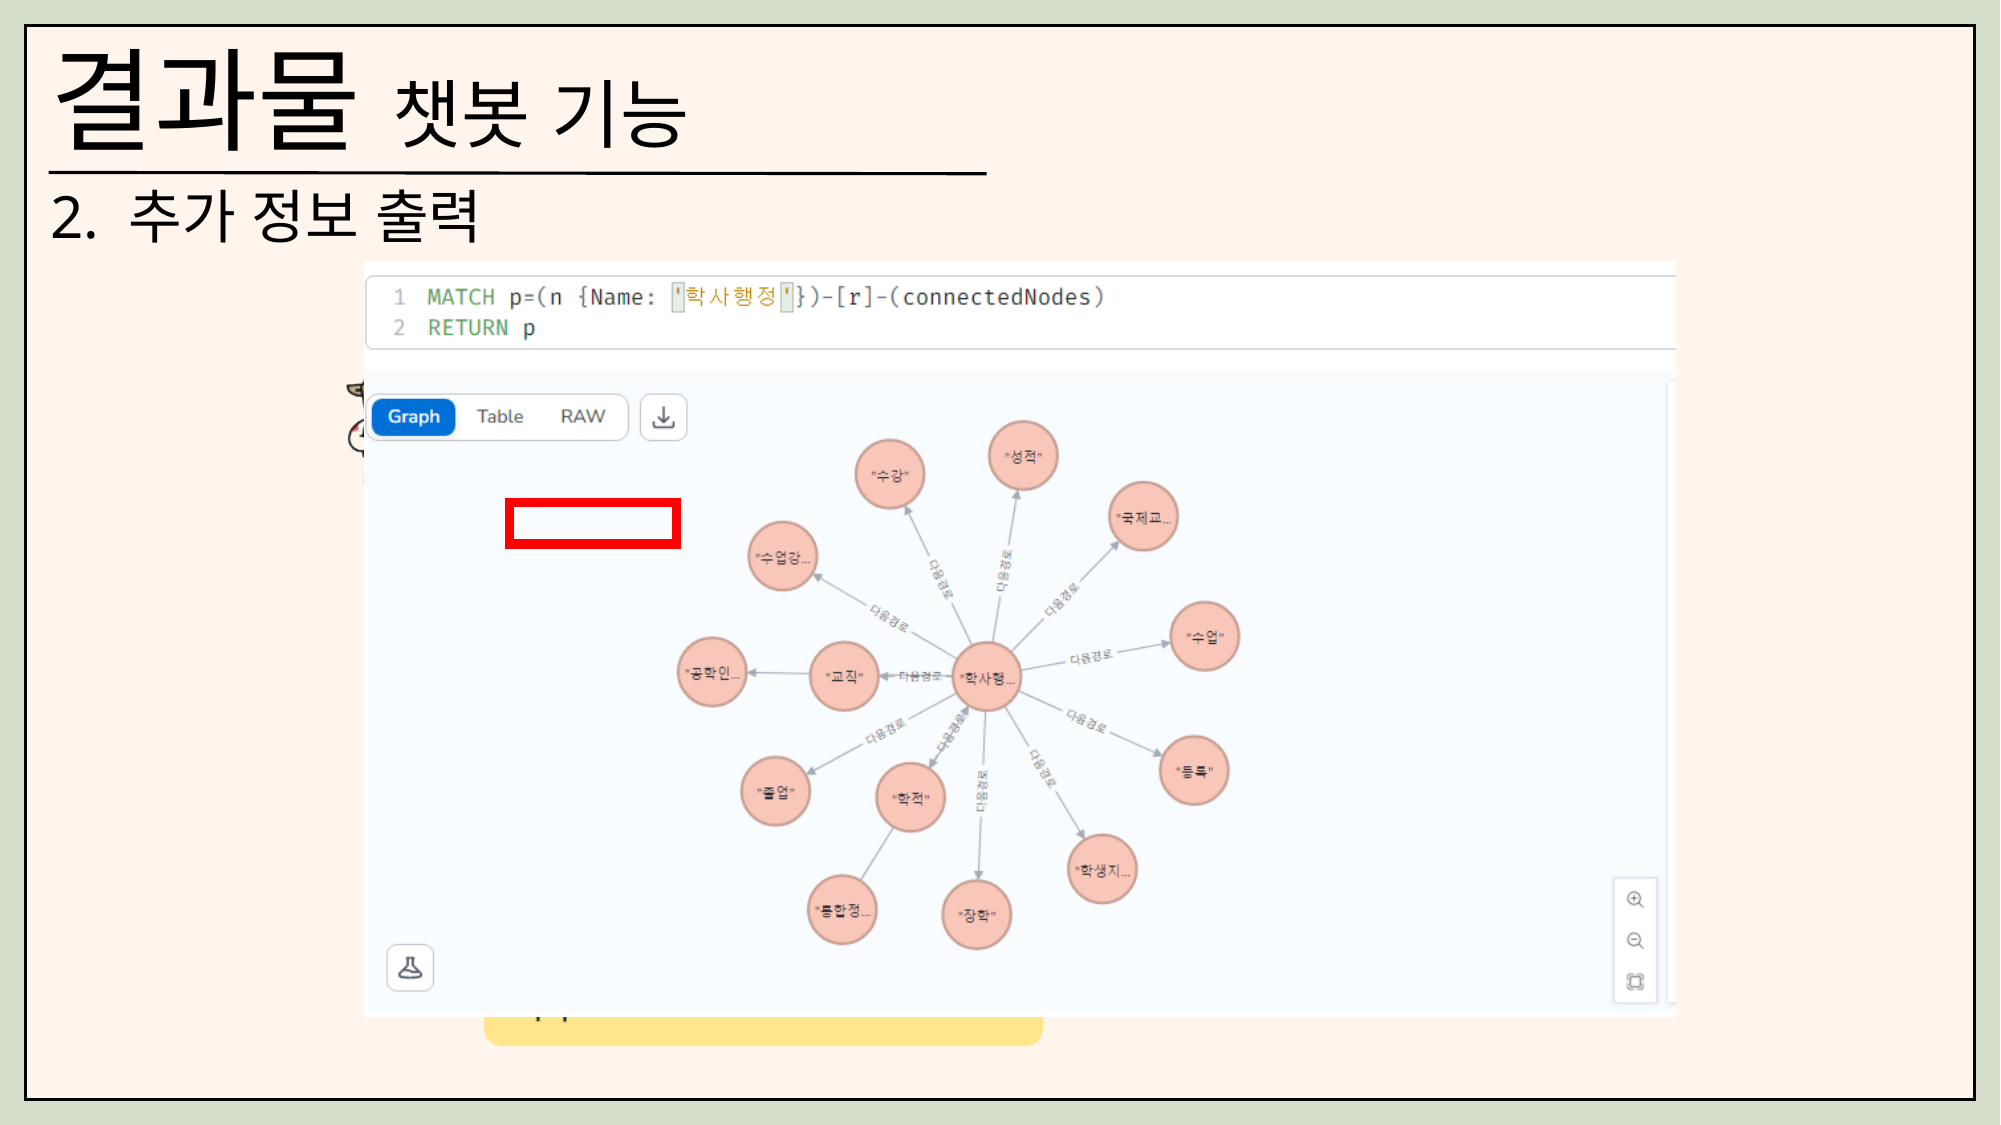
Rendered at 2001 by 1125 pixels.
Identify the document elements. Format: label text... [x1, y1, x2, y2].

text_box 결과물 챗봇 기능 [36, 22, 1225, 173]
picture [330, 244, 1676, 1081]
text_box [24, 25, 1975, 1100]
text_box 2. 추가 정보 출력 [35, 172, 759, 258]
